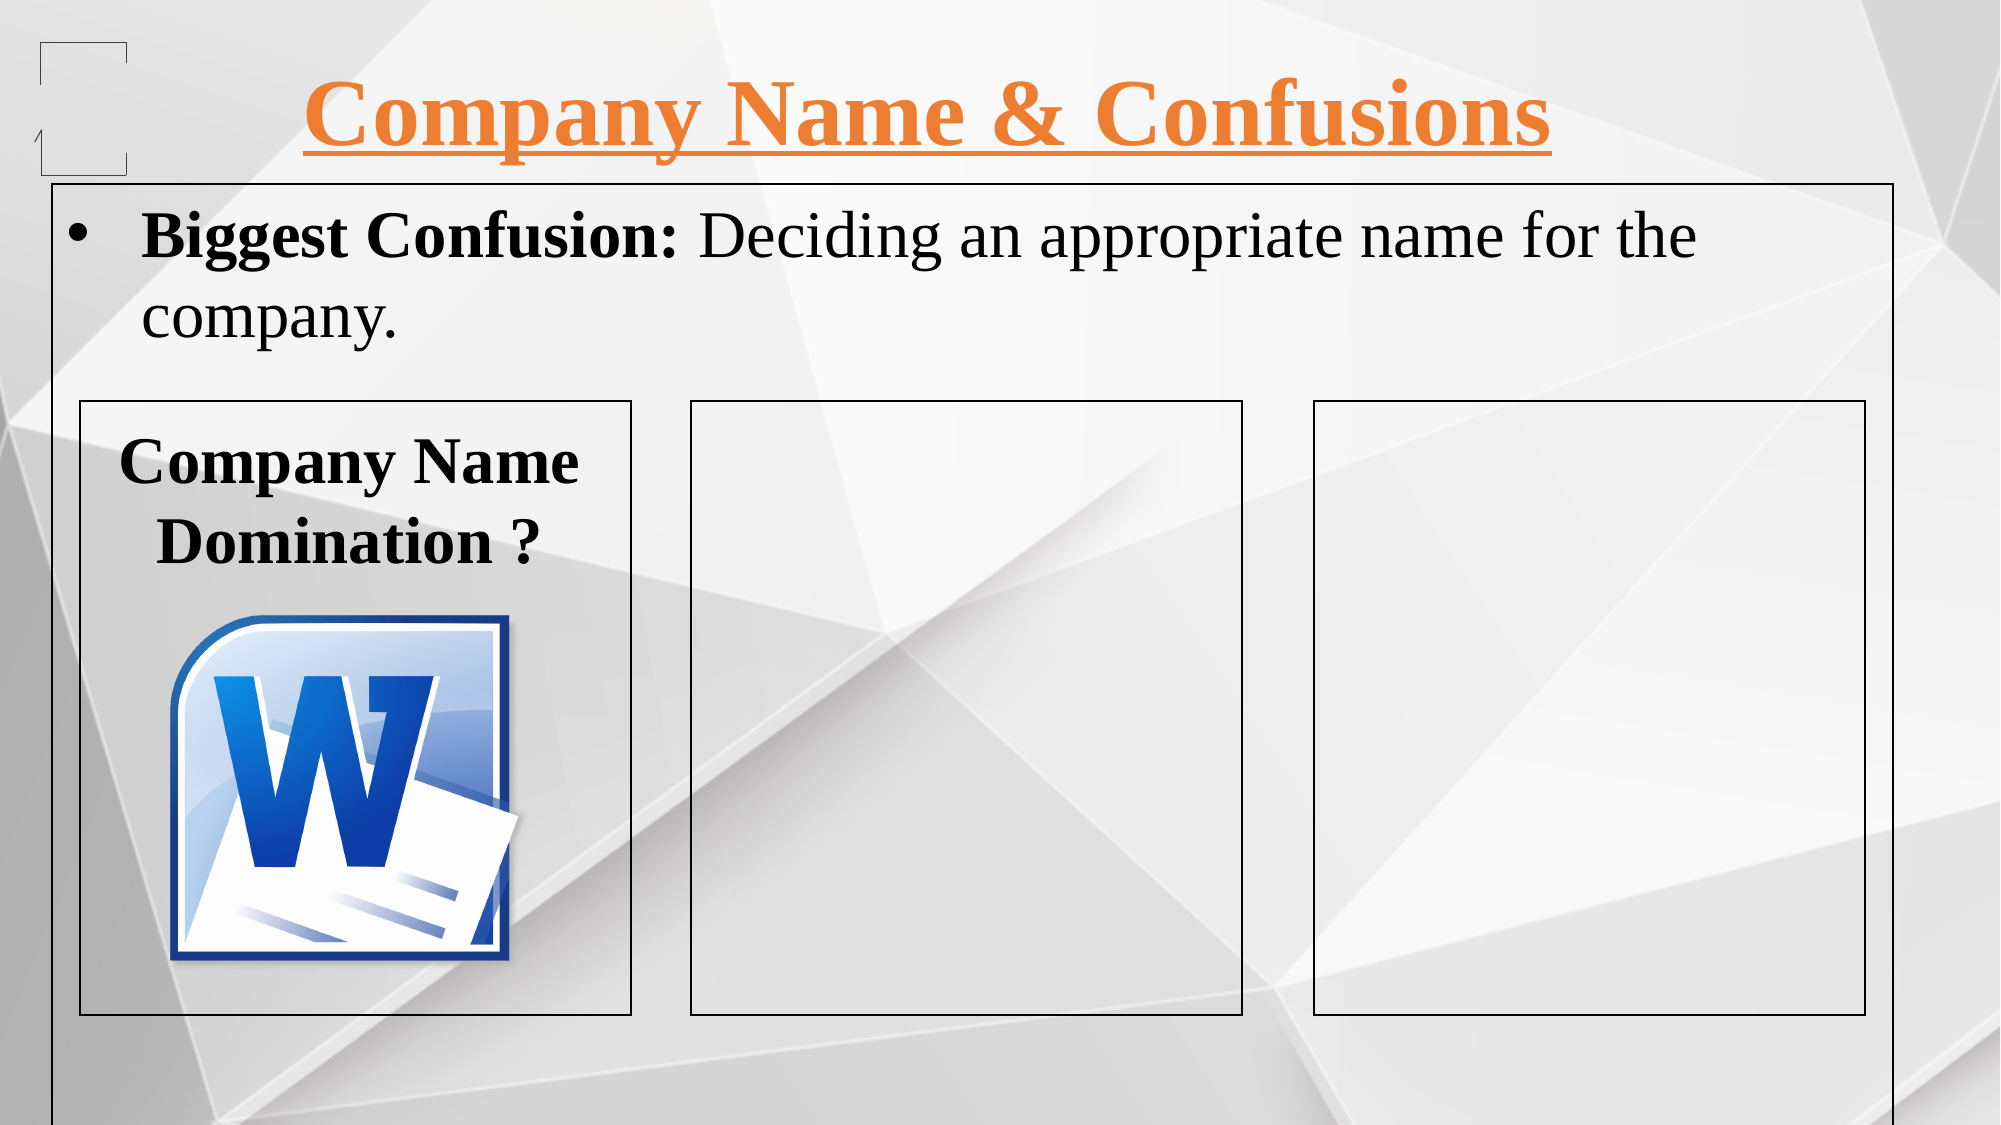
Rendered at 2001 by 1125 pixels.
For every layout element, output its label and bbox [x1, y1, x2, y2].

picture [0, 0, 2001, 1125]
text_box [34, 42, 127, 176]
